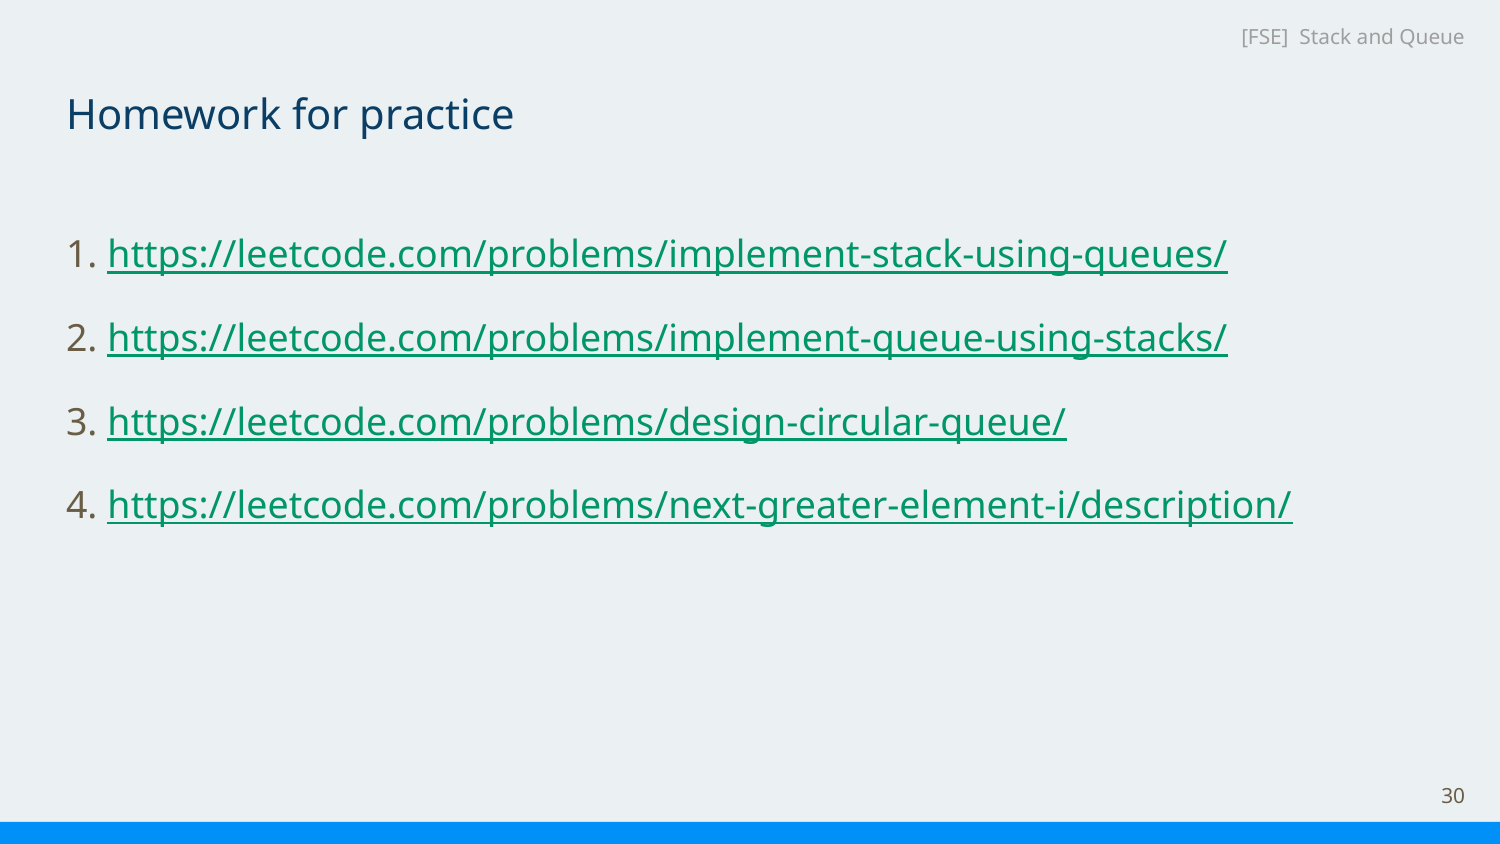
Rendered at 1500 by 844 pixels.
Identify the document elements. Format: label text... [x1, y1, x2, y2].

text_box [FSE] Stack and Queue [1182, 10, 1480, 61]
text_box [0, 821, 1500, 844]
slide_number ‹#› [1389, 764, 1480, 830]
list 1. https://leetcode.com/problems/implement-stack-using-queues/ 2. https://leetcode.com/problems/implement-queue-using-stacks/ 3. https://leetcode.com/problems/design-circular-queue/ 4. https://leetcode.com/problems/next-greater-element-i/description/ [51, 207, 1449, 750]
title Homework for practice [51, 72, 1449, 189]
